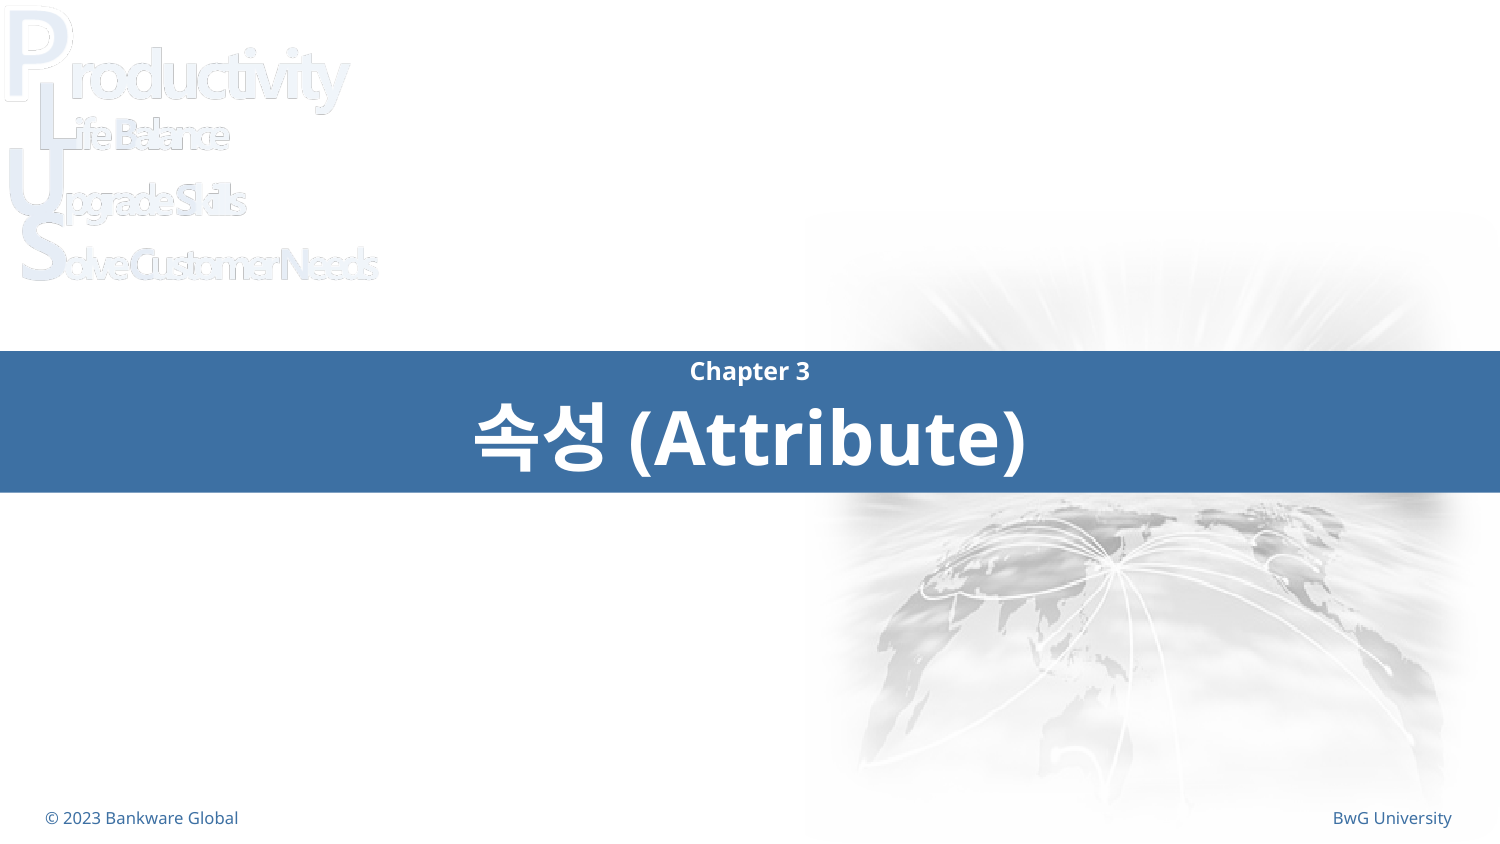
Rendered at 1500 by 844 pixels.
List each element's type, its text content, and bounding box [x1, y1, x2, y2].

picture [0, 0, 383, 287]
title 속성(Attribute) [0, 350, 1500, 493]
list Chapter 3 [502, 351, 998, 394]
